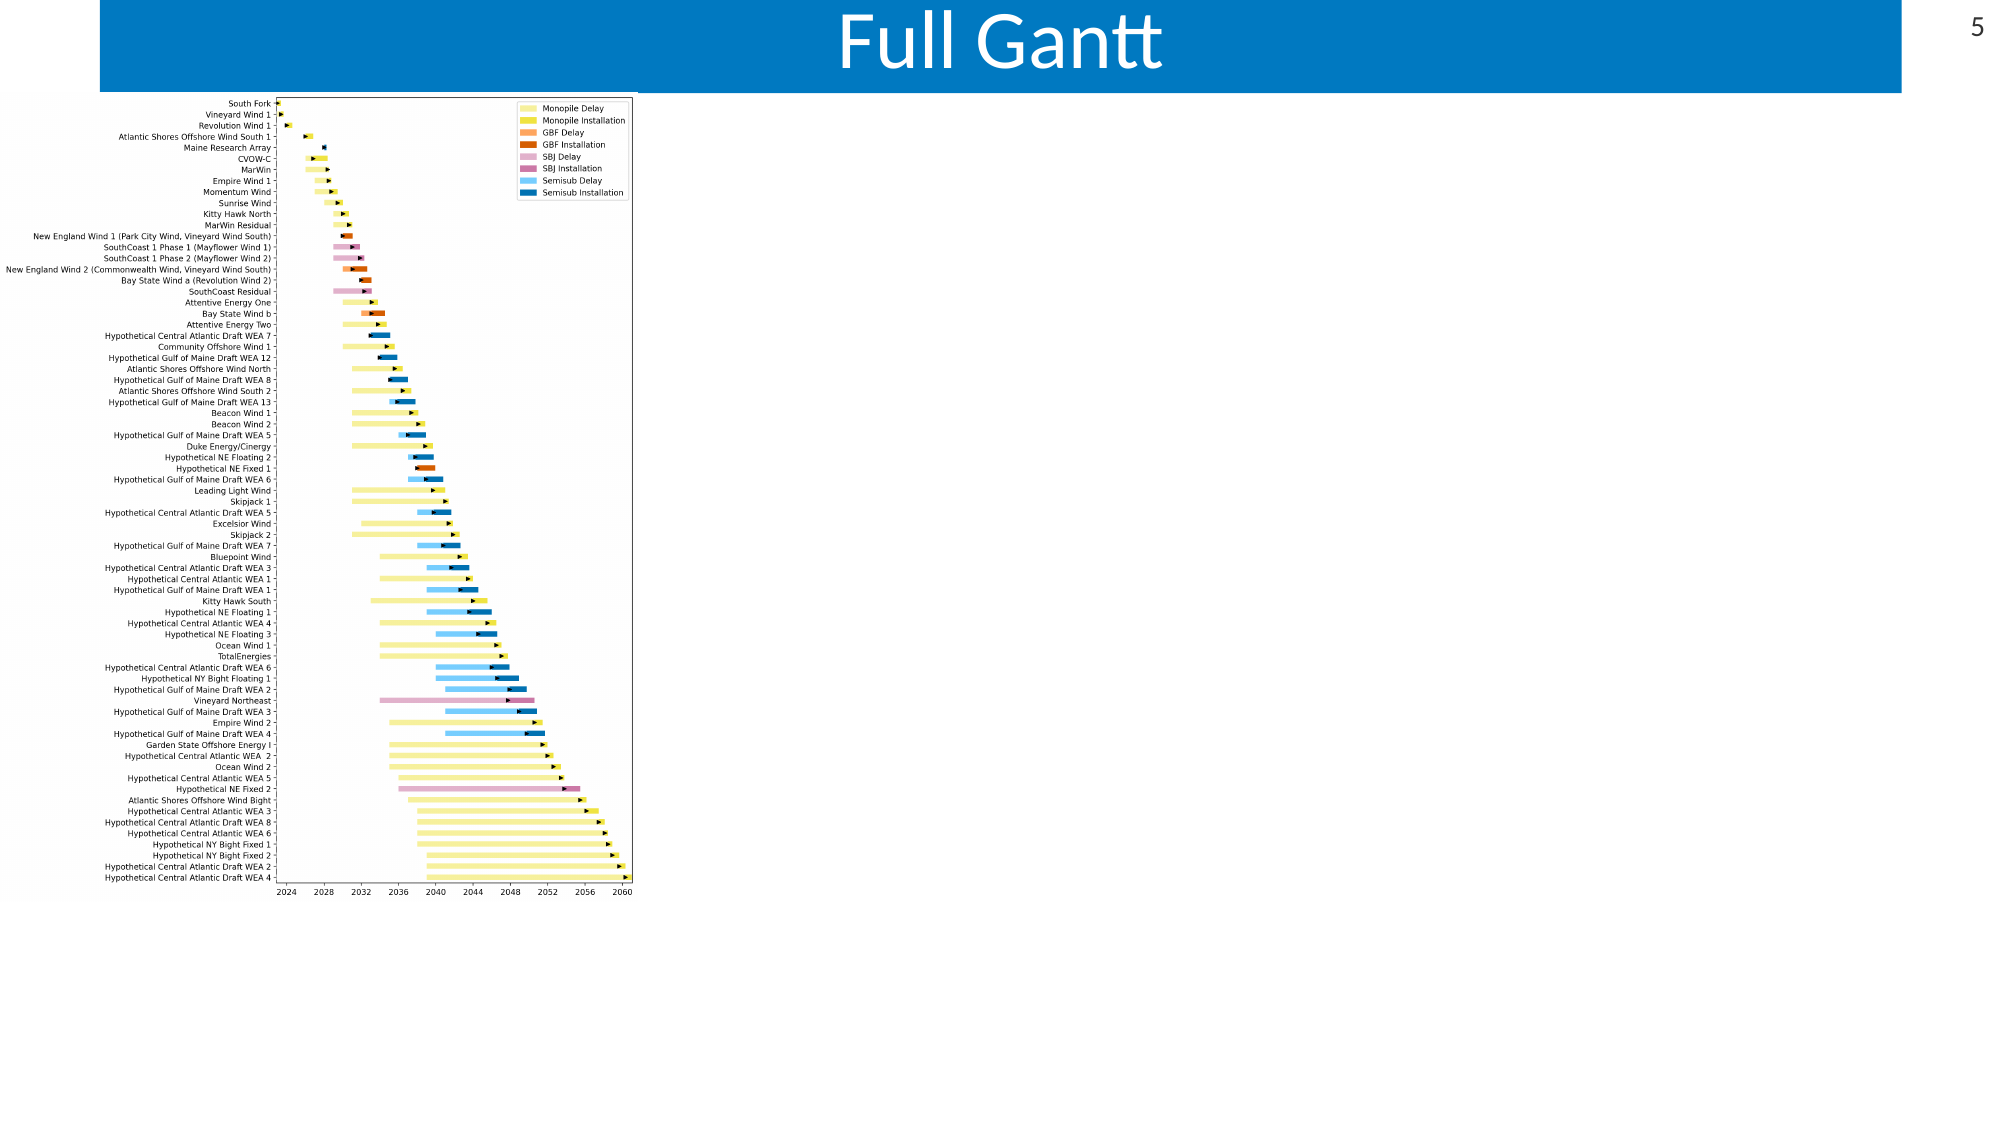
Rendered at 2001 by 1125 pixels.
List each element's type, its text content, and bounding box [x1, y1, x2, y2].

title Full Gantt [99, 0, 1902, 94]
picture [0, 92, 638, 902]
